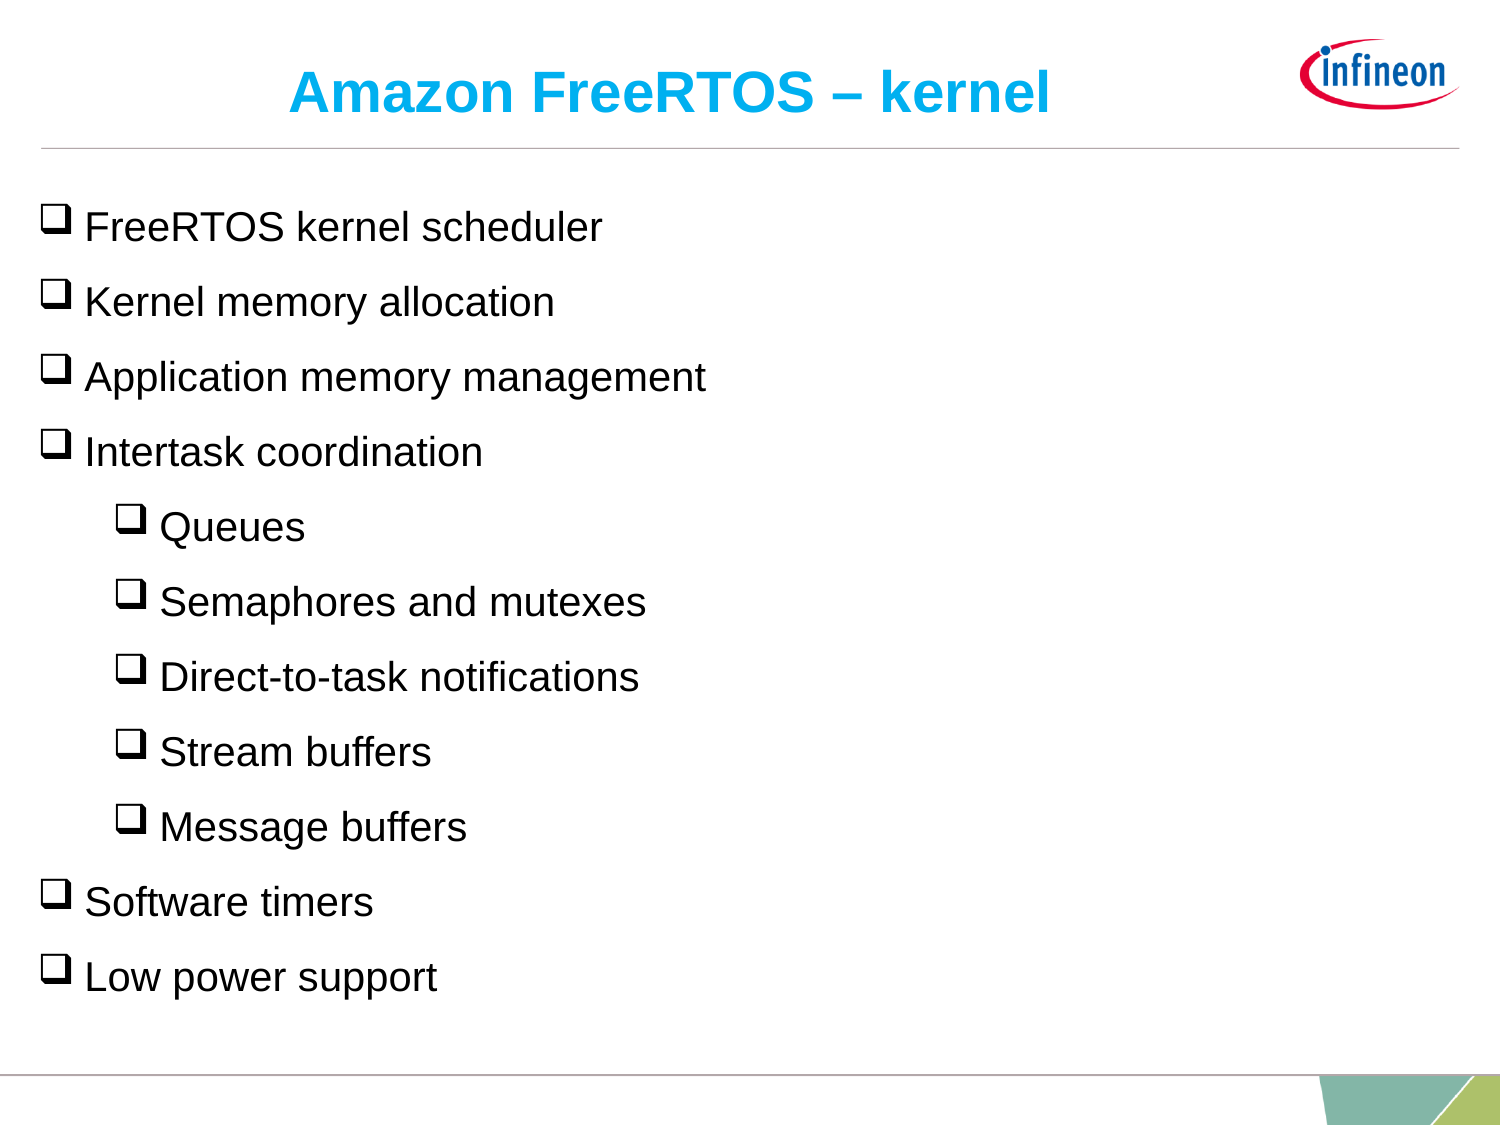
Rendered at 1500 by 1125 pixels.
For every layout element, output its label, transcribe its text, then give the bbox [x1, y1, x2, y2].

picture [0, 0, 1500, 149]
title Amazon FreeRTOS – kernel [63, 37, 1279, 127]
picture [0, 1074, 1500, 1125]
text_box FreeRTOS kernel scheduler Kernel memory allocation Application memory management Intertask coordination Queues Semaphores and mutexes Direct-to-task notifications Stream buffers Message buffers Software timers Low power support [37, 174, 1425, 1000]
